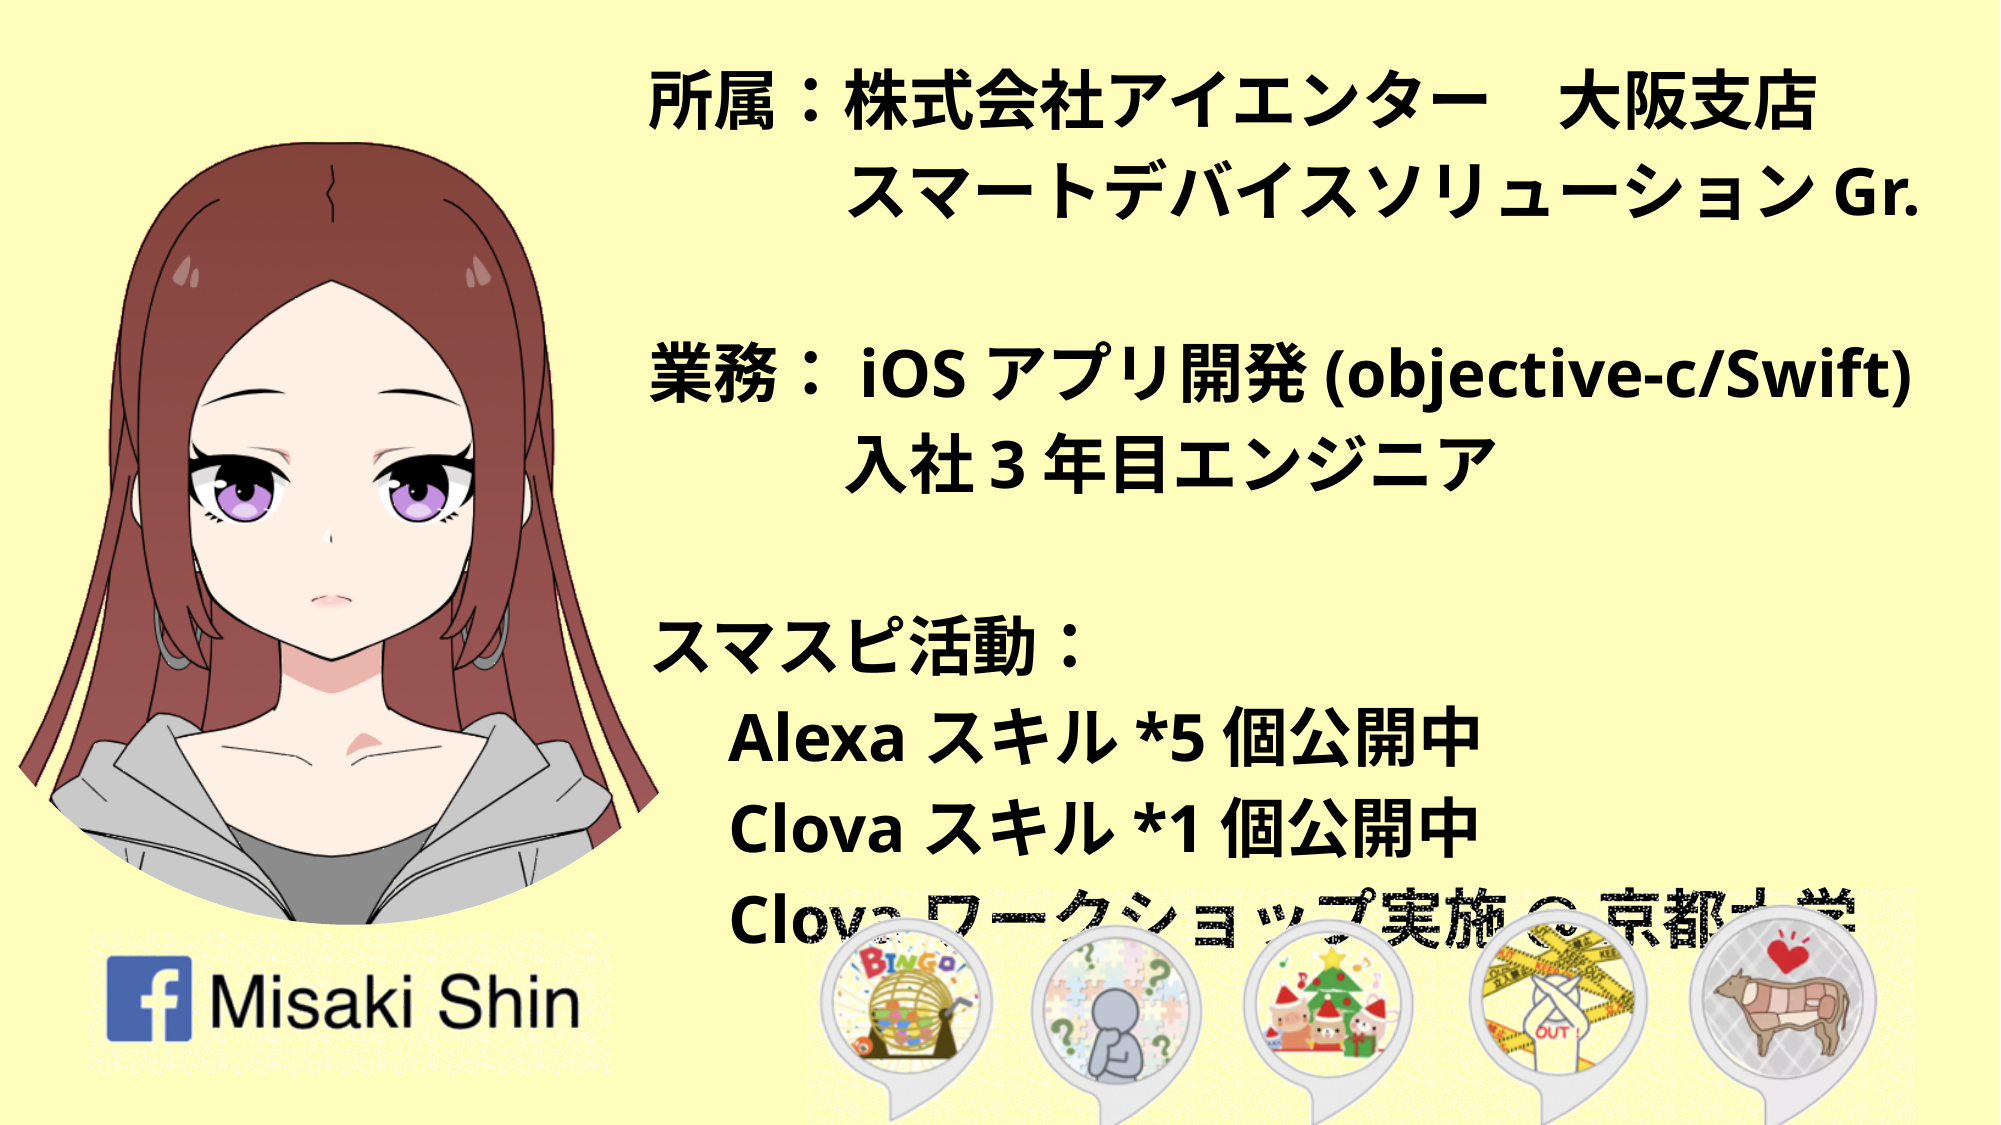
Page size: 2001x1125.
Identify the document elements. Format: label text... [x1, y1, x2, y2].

text_box 所属：株式会社アイエンター 大阪支店 スマートデバイスソリューションGr. 業務：iOSアプリ開発(objective-c/Swift) 入社3年目エンジニア スマスピ活動： Alexaスキル*5個公開中 Clovaスキル*1個公開中 Clovaワークショップ実施@京都大学 [633, 60, 2000, 970]
picture [88, 934, 611, 1073]
picture [807, 890, 1915, 1125]
picture [0, 96, 772, 925]
